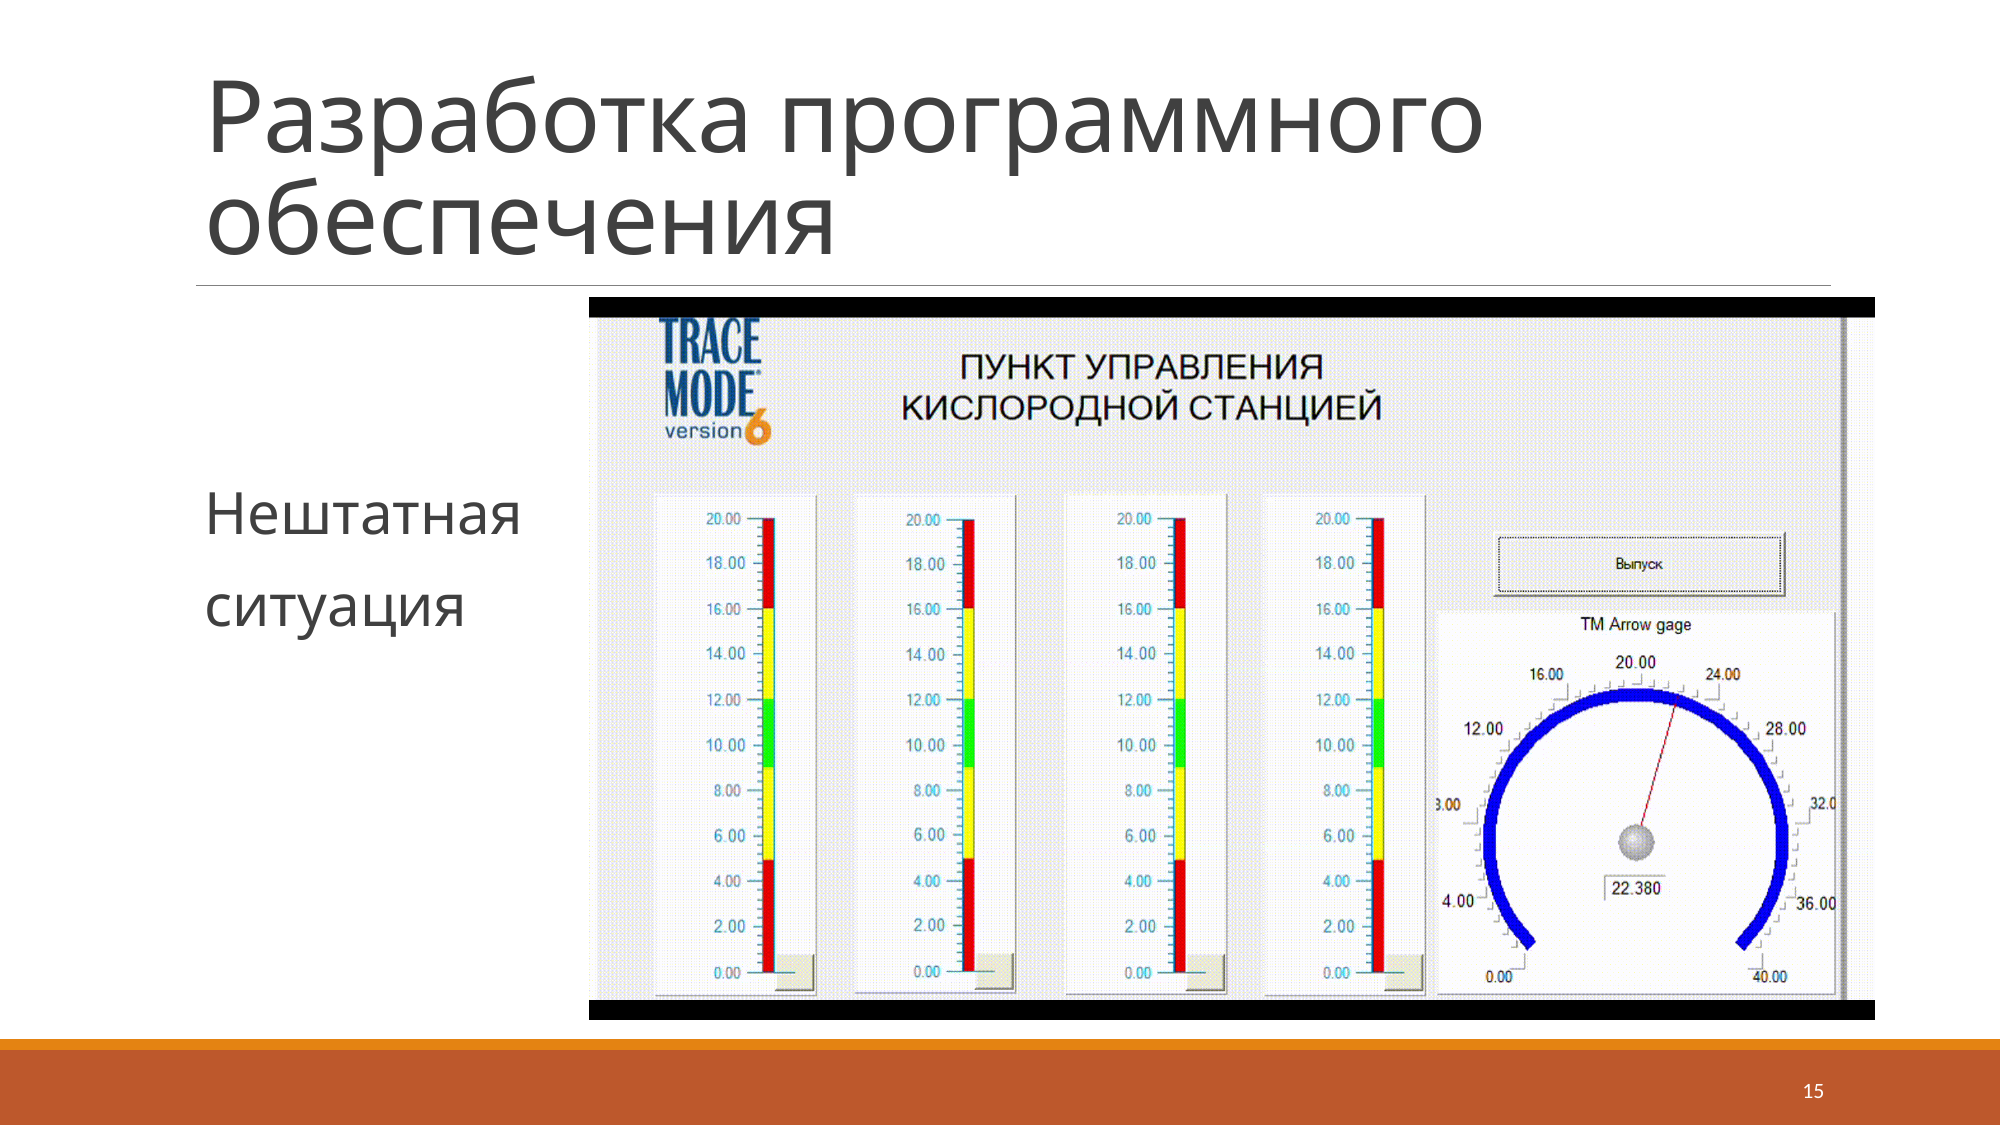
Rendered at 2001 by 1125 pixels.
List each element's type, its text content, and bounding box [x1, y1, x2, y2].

title Разработка программного обеспечения [189, 44, 1875, 283]
list Нештатная ситуация [189, 476, 586, 715]
slide_number 15 [1624, 1059, 1840, 1120]
picture [589, 296, 1875, 1021]
